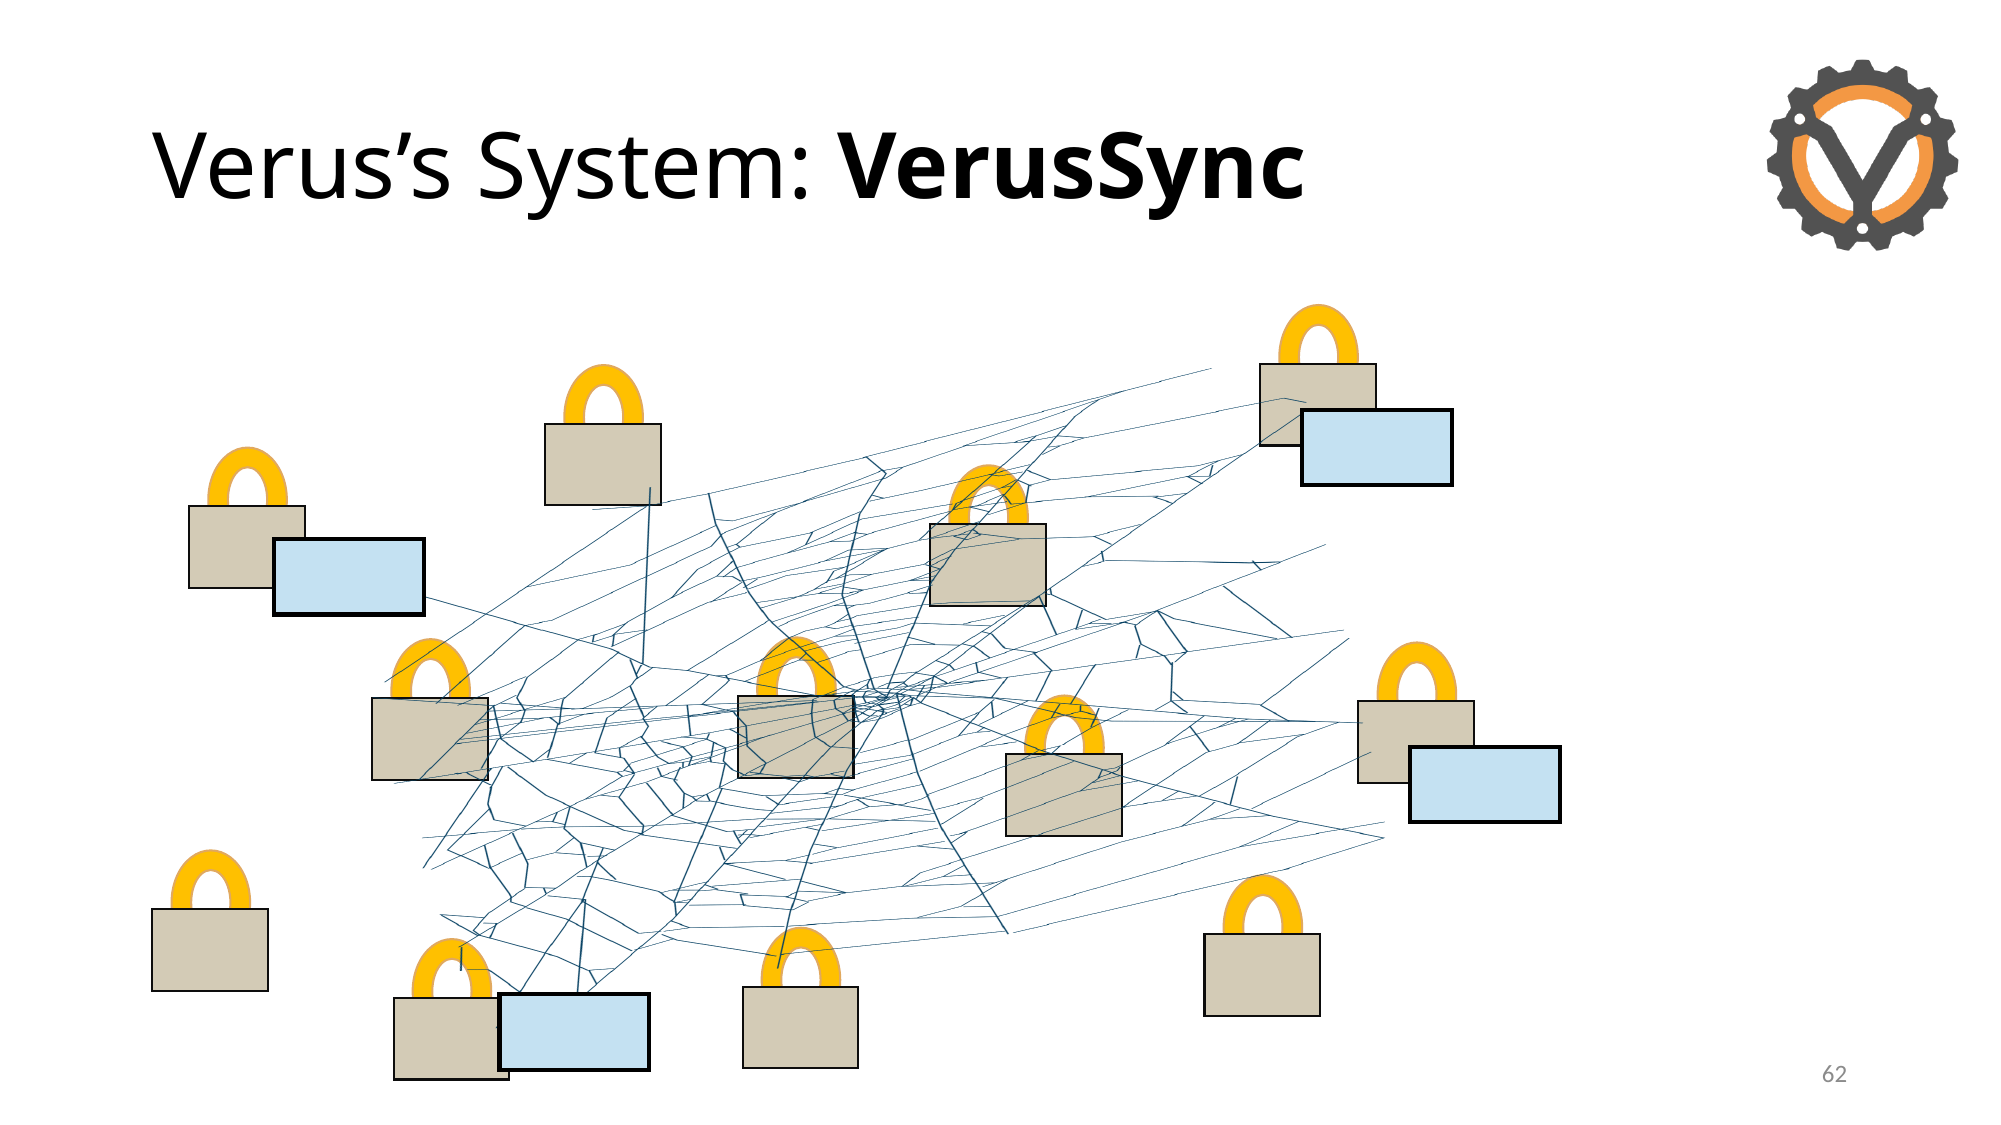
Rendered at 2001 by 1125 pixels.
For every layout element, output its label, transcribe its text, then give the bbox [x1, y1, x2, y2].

slide_number 62 [1412, 1042, 1863, 1103]
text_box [1127, 305, 1474, 1080]
text_box [1474, 746, 1561, 823]
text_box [152, 305, 608, 1080]
title Verus’s System: VerusSync [137, 59, 1751, 278]
picture [1766, 59, 1959, 252]
picture [608, 211, 1127, 1125]
